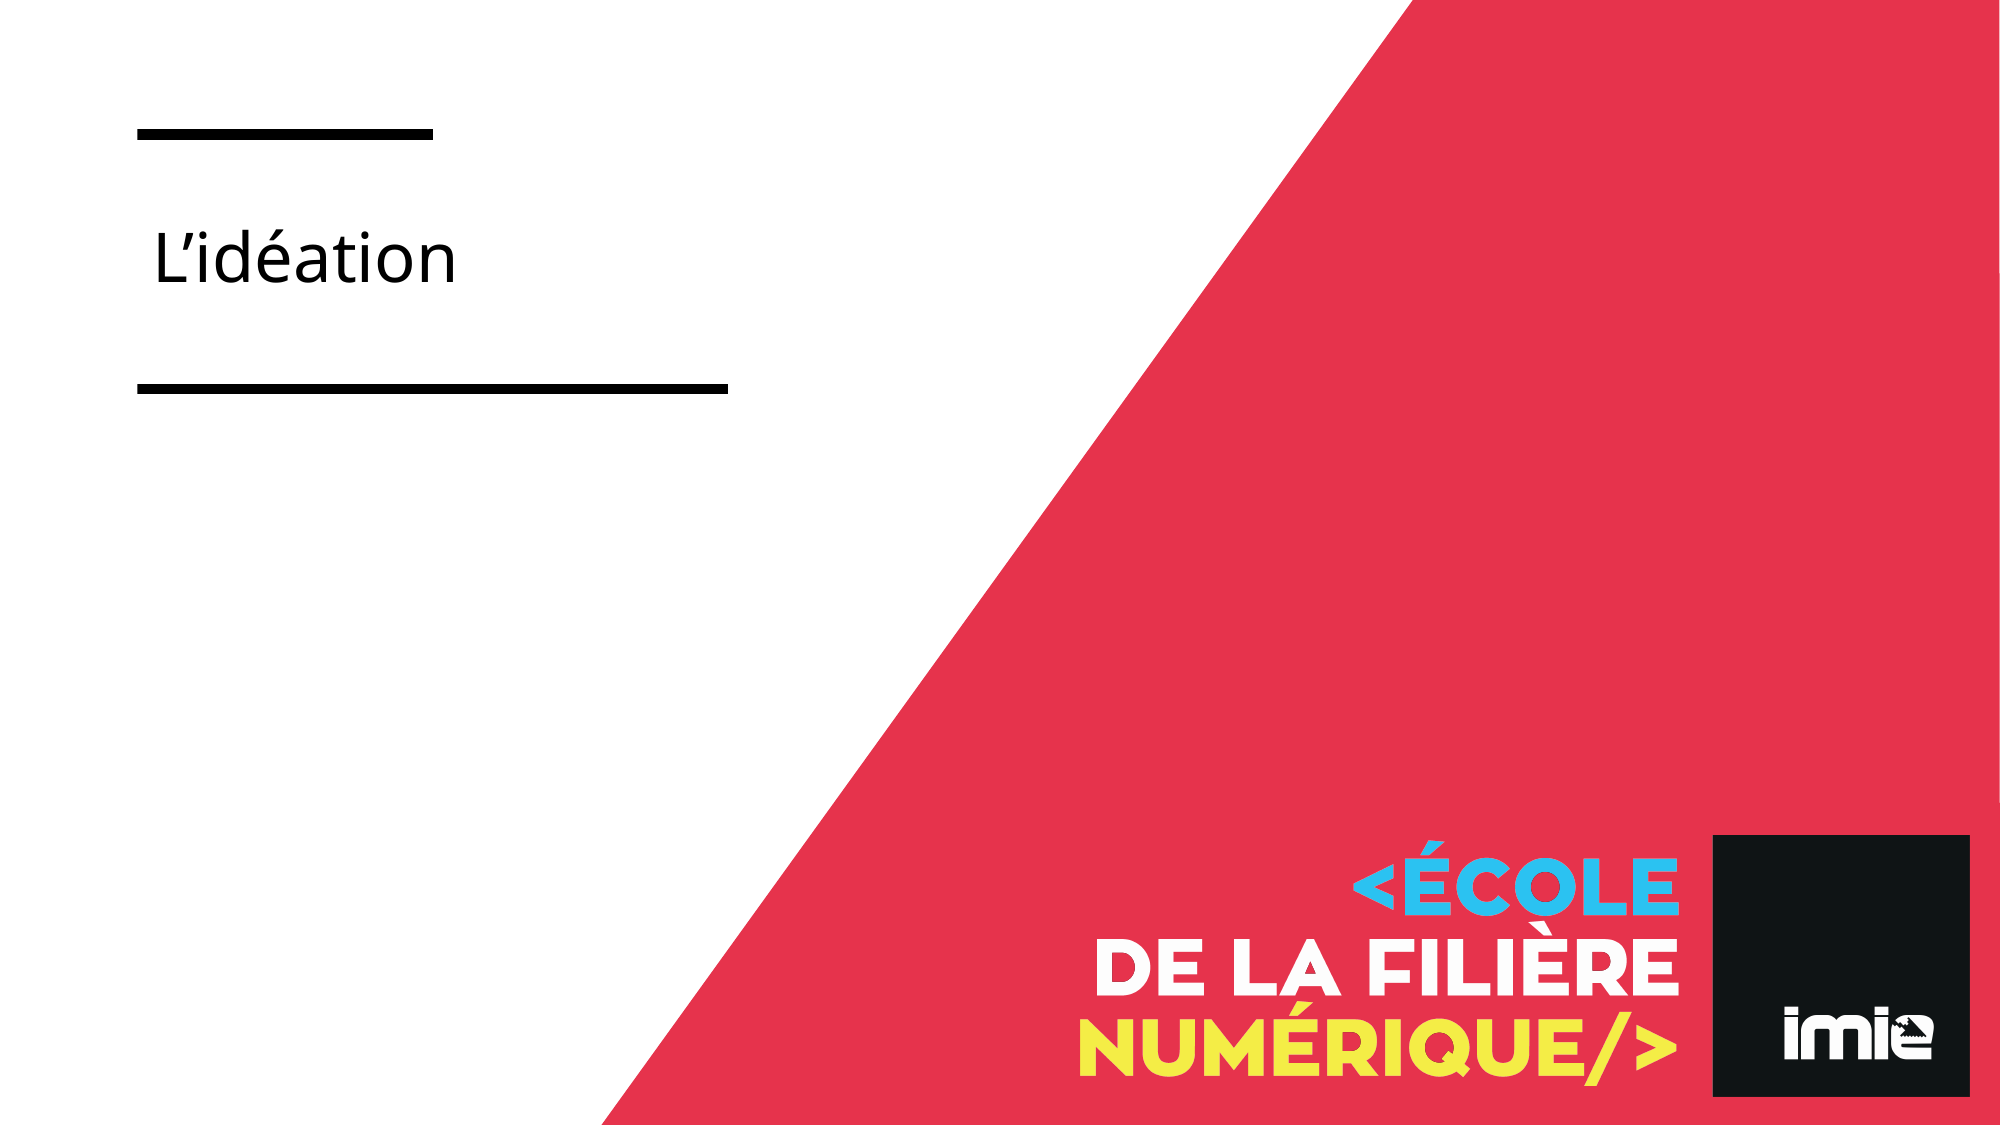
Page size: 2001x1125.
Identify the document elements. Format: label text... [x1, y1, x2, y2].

title L’idéation [137, 152, 1027, 370]
picture [1080, 835, 1970, 1097]
